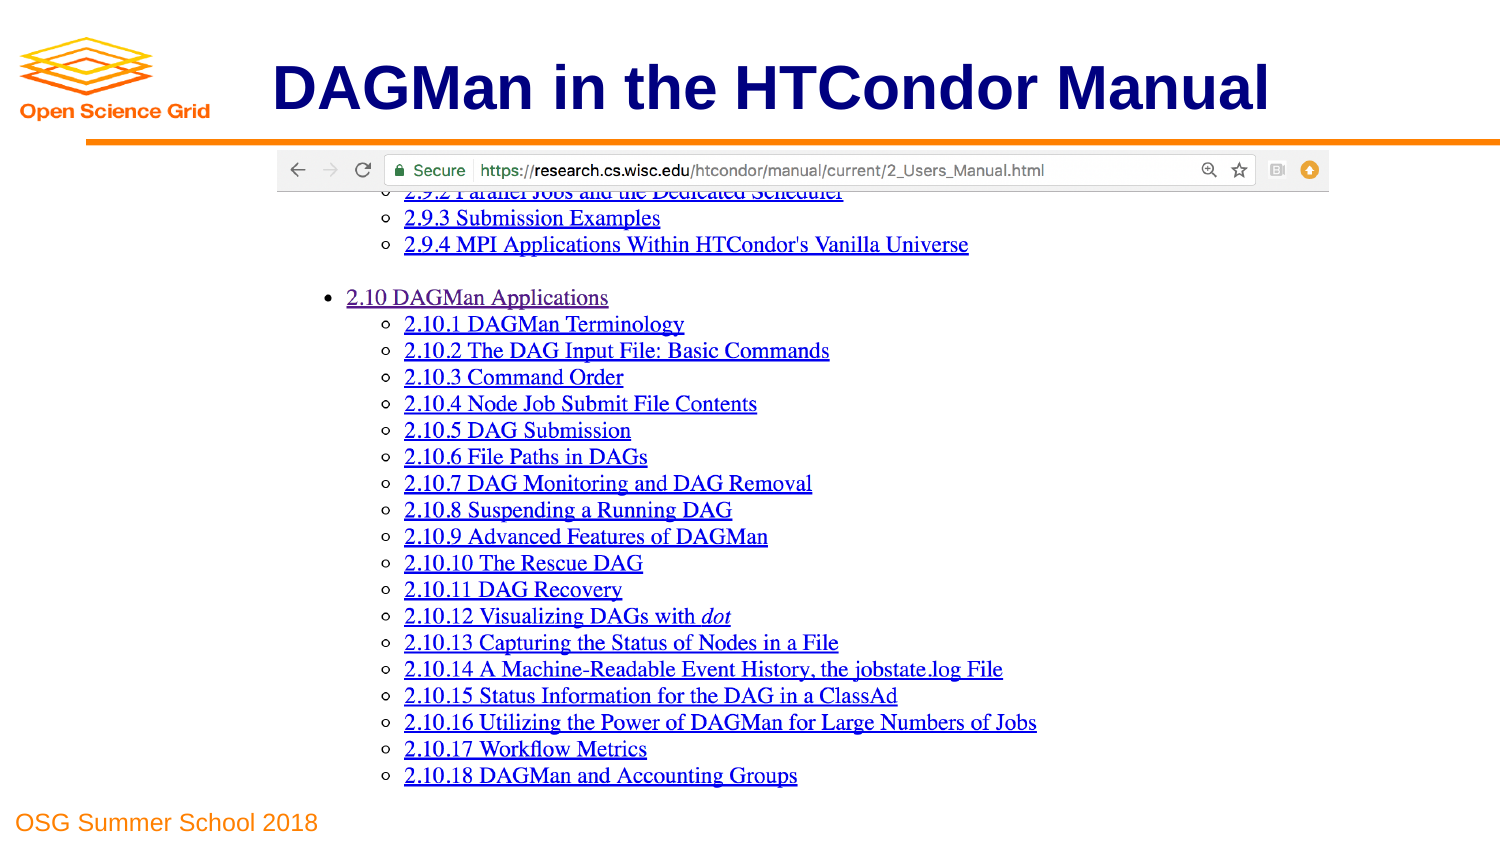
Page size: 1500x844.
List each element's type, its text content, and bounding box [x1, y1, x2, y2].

picture [0, 20, 201, 134]
title DAGMan in the HTCondor Manual [201, 14, 1342, 155]
picture [277, 149, 1329, 808]
